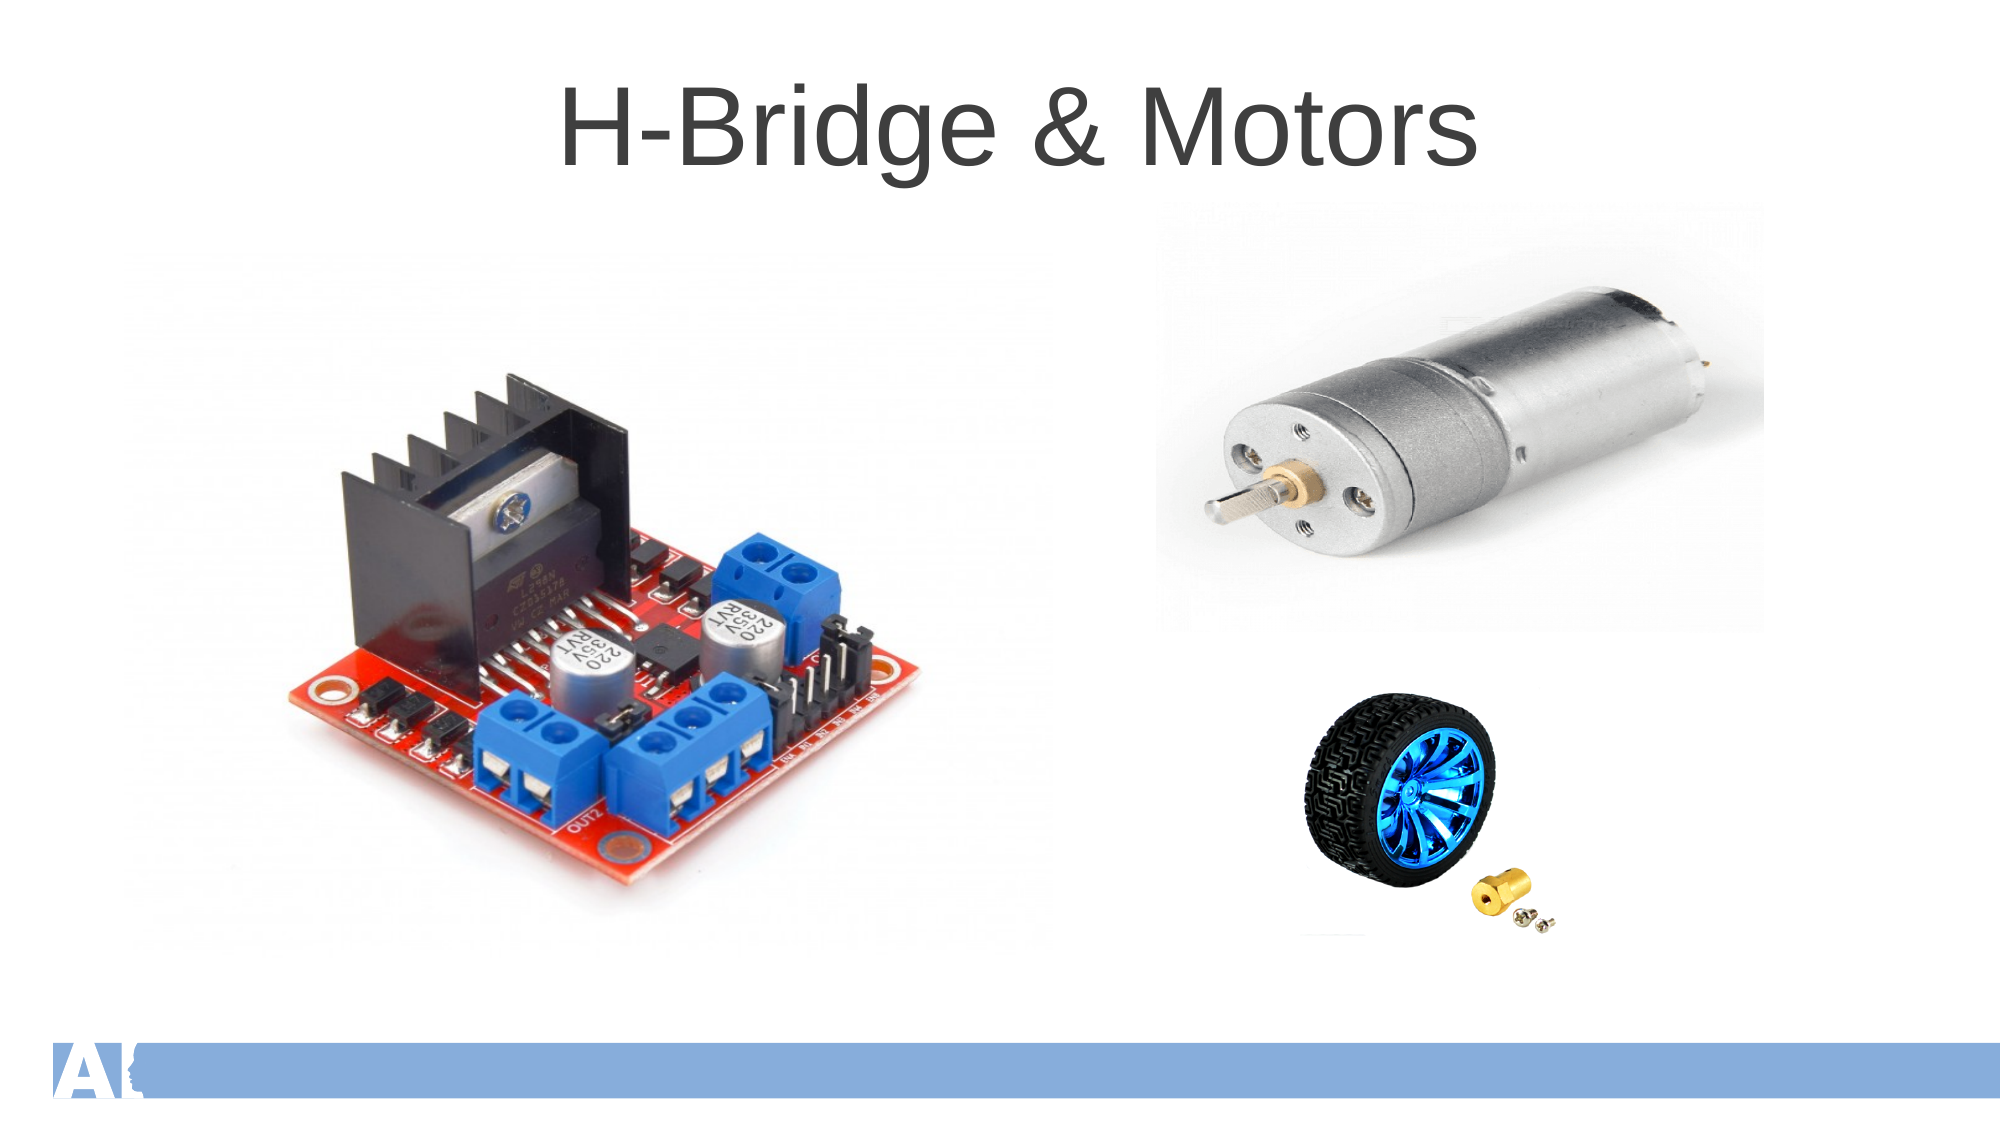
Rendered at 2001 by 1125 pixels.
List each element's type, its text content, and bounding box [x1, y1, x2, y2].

picture [124, 202, 1054, 1007]
picture [1155, 202, 1765, 993]
list H-Bridge & Motors [0, 55, 2000, 186]
